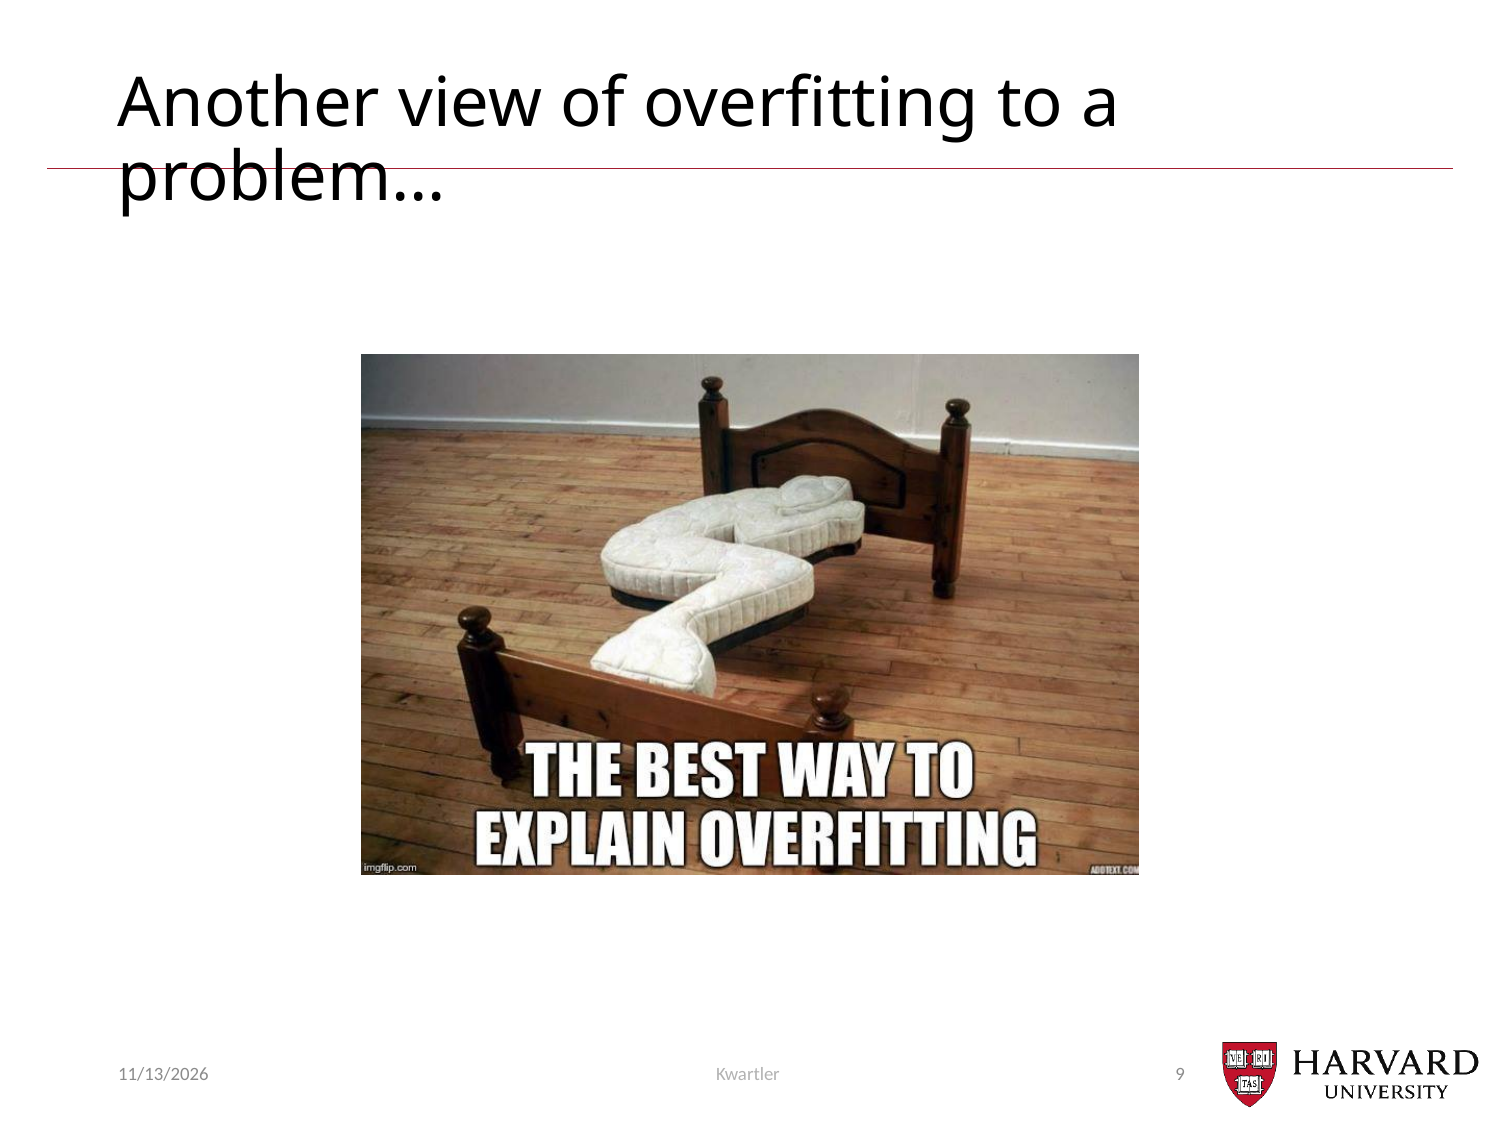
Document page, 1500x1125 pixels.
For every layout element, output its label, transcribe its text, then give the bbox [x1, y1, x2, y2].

picture [1200, 1024, 1500, 1125]
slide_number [103, 1042, 441, 1103]
title Another view of overfitting to a problem… [103, 59, 1397, 157]
footer Kwartler [496, 1042, 1004, 1103]
picture [361, 354, 1139, 875]
slide_number 9 [1059, 1042, 1200, 1103]
